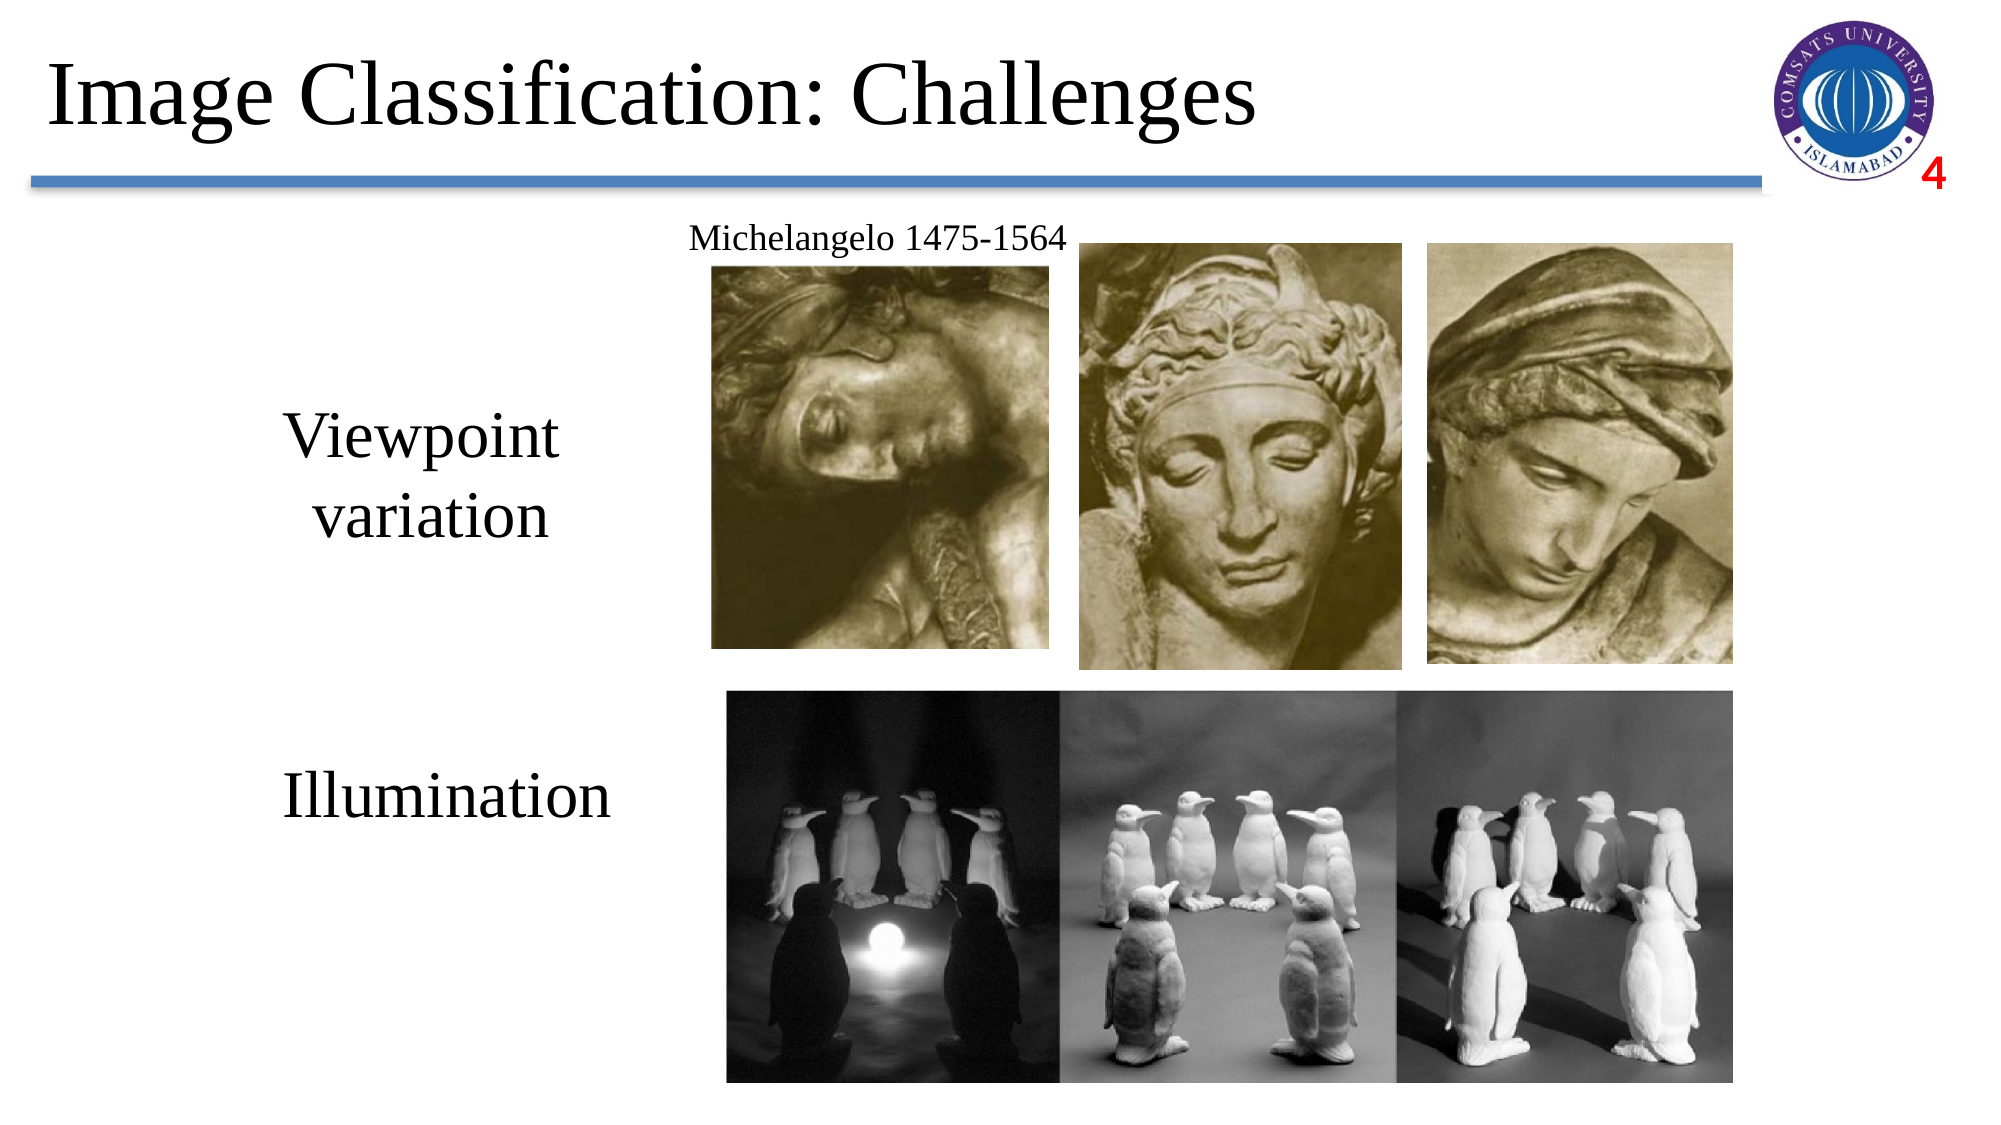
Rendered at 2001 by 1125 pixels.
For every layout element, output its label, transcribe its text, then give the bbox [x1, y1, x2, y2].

title Image Classification: Challenges [31, 11, 1672, 164]
picture [709, 264, 1050, 649]
picture [1762, 7, 1945, 194]
list Viewpoint variation Illumination [267, 196, 726, 1099]
picture [1427, 243, 1733, 664]
picture [1928, 164, 1937, 177]
picture [724, 689, 1733, 1083]
picture [1079, 243, 1402, 671]
text_box Michelangelo 1475-1564 [673, 205, 1086, 266]
